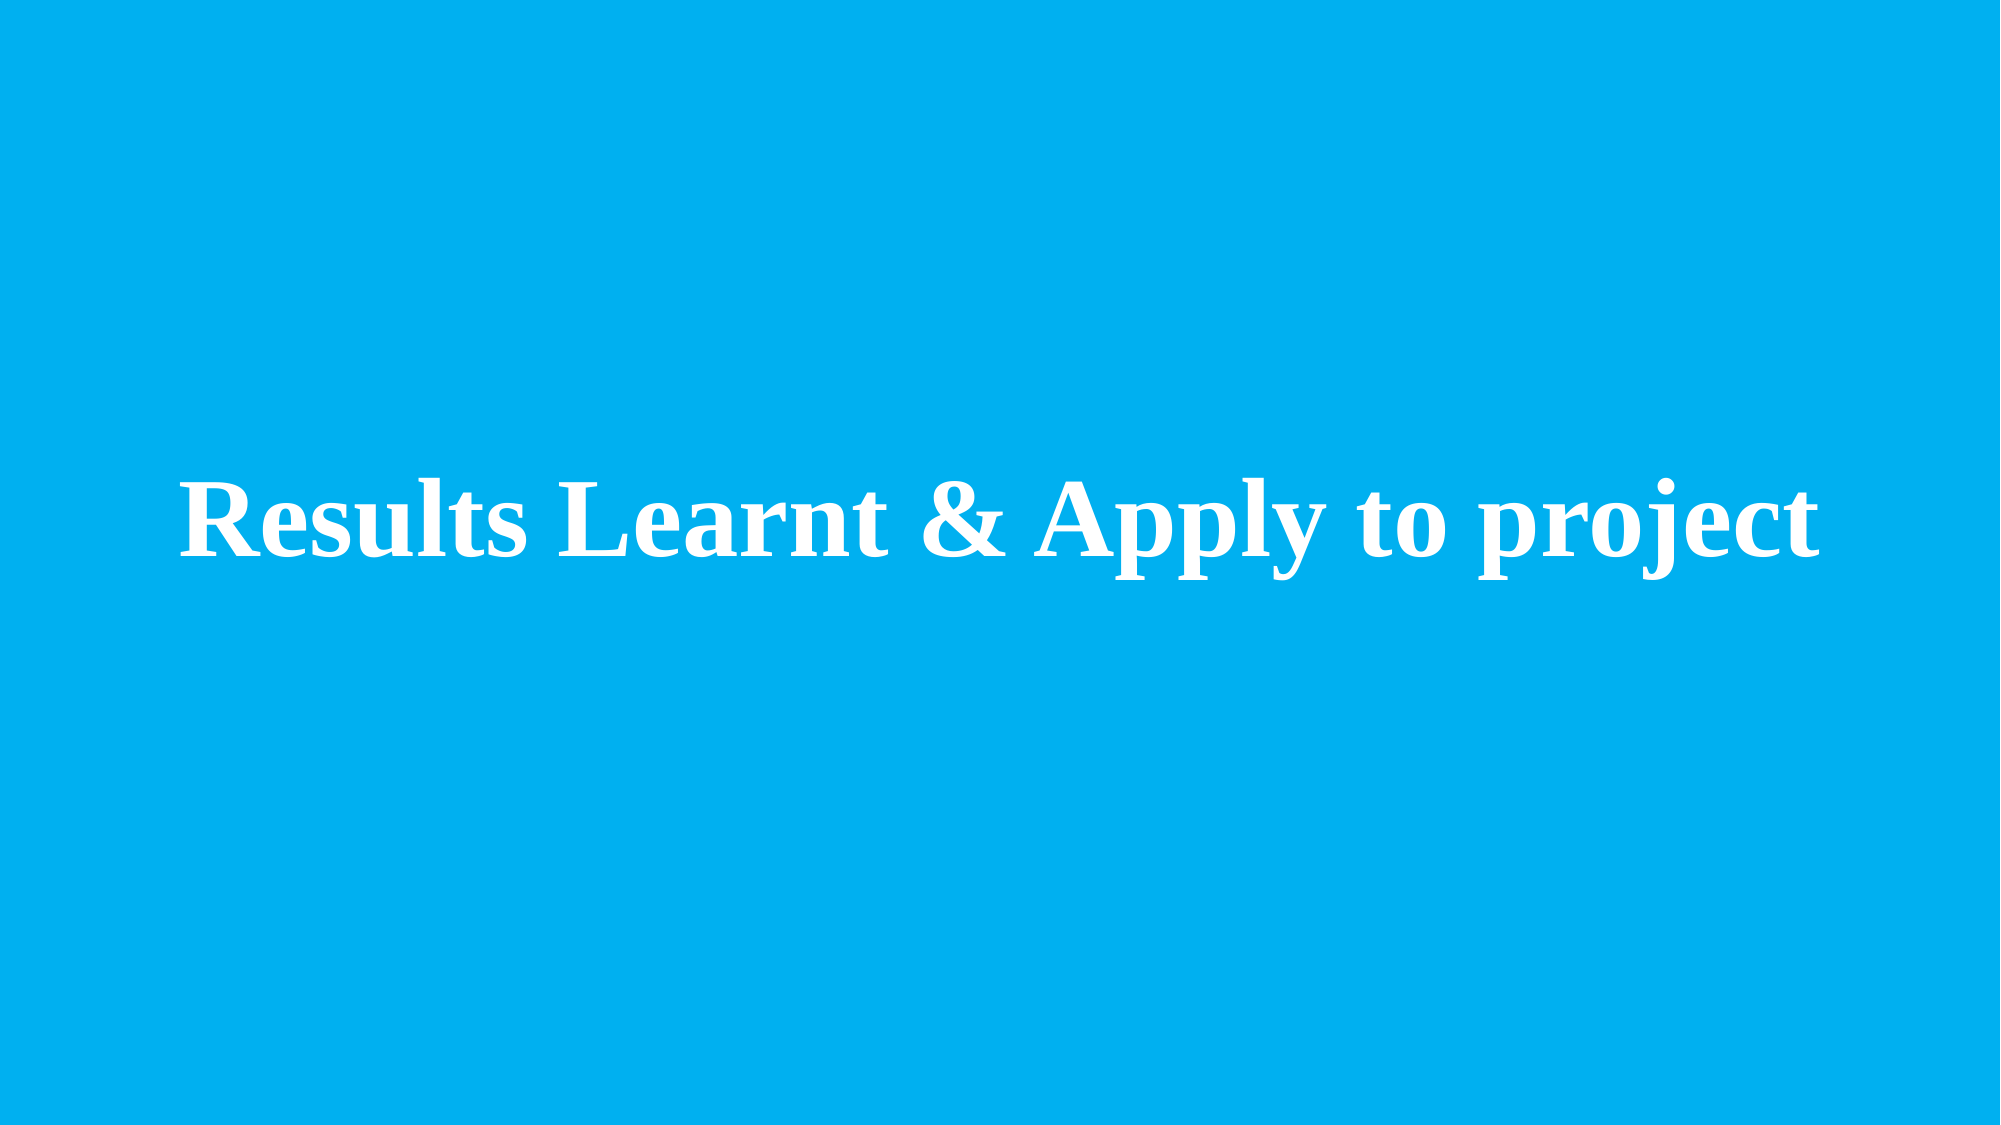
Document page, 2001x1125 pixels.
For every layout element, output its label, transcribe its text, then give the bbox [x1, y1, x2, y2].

title Results Learnt & Apply to project [137, 411, 1863, 629]
